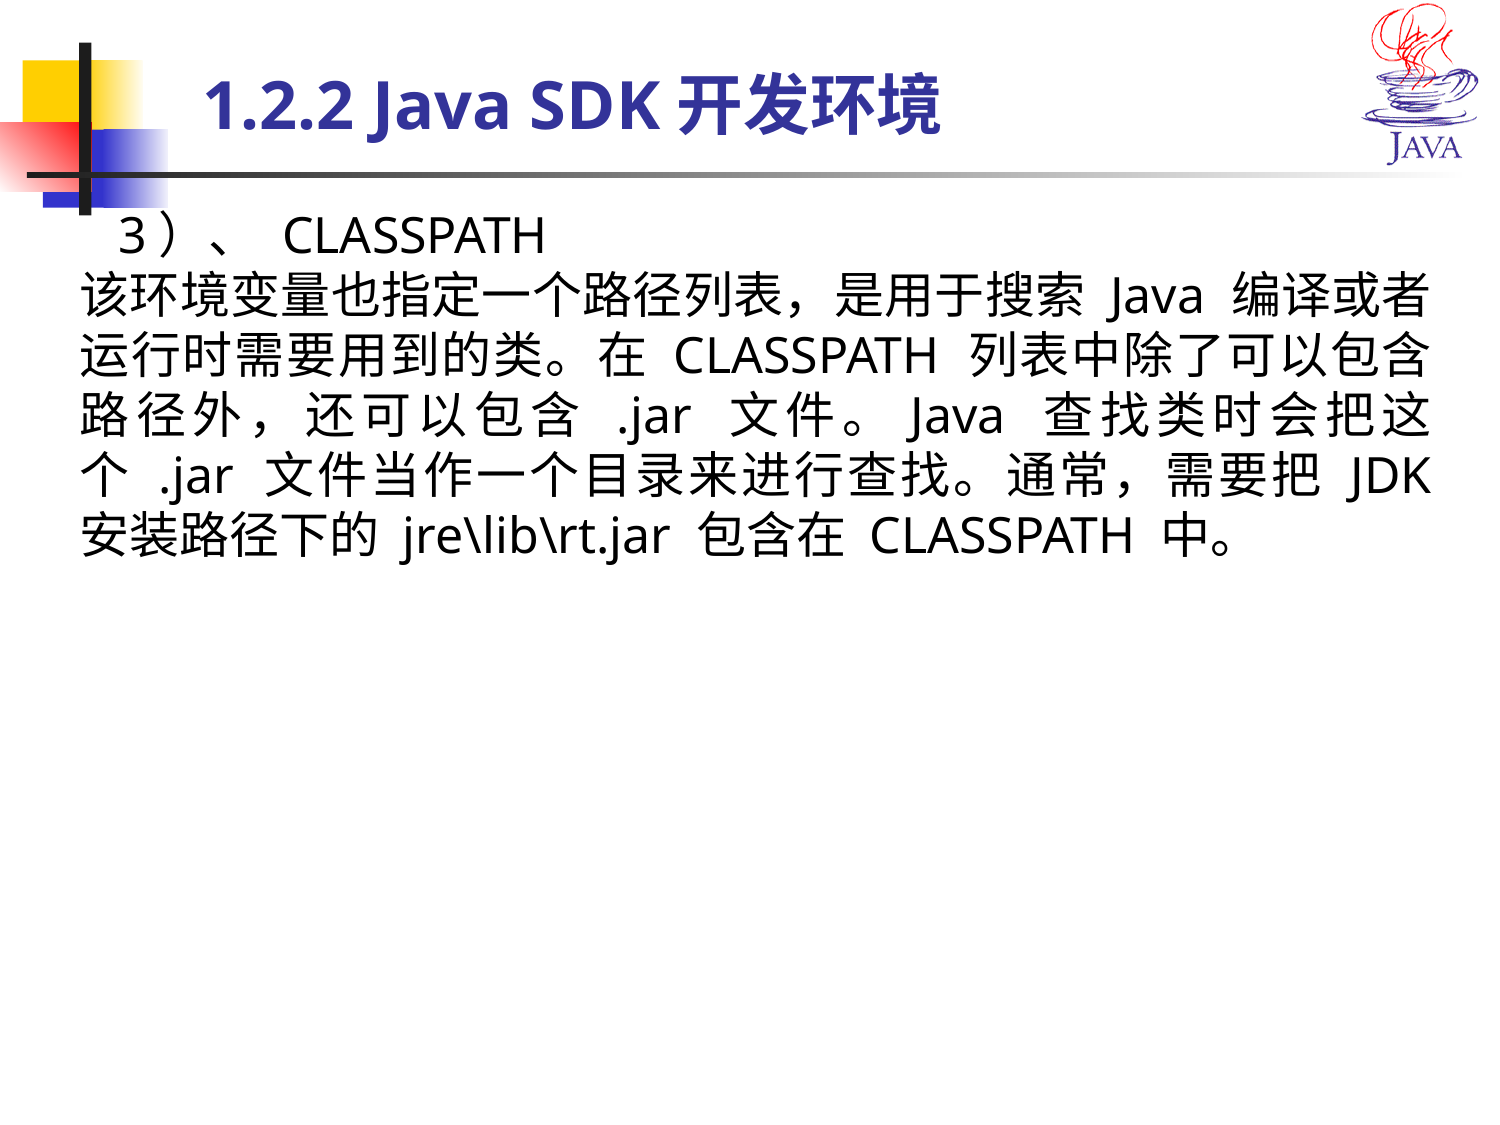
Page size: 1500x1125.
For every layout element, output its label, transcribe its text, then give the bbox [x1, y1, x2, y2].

title 1.2.2 Java SDK开发环境 [187, 37, 1200, 151]
picture [1352, 0, 1495, 169]
text_box 3）、 CLASSPATH 该环境变量也指定一个路径列表，是用于搜索 Java 编译或者运行时需要用到的类。在 CLASSPATH 列表中除了可以包含路径外，还可以包含 .jar 文件。Java 查找类时会把这个 .jar 文件当作一个目录来进行查找。通常，需要把 JDK 安装路径下的 jre\lib\rt.jar 包含在 CLASSPATH 中。 [64, 196, 1447, 572]
